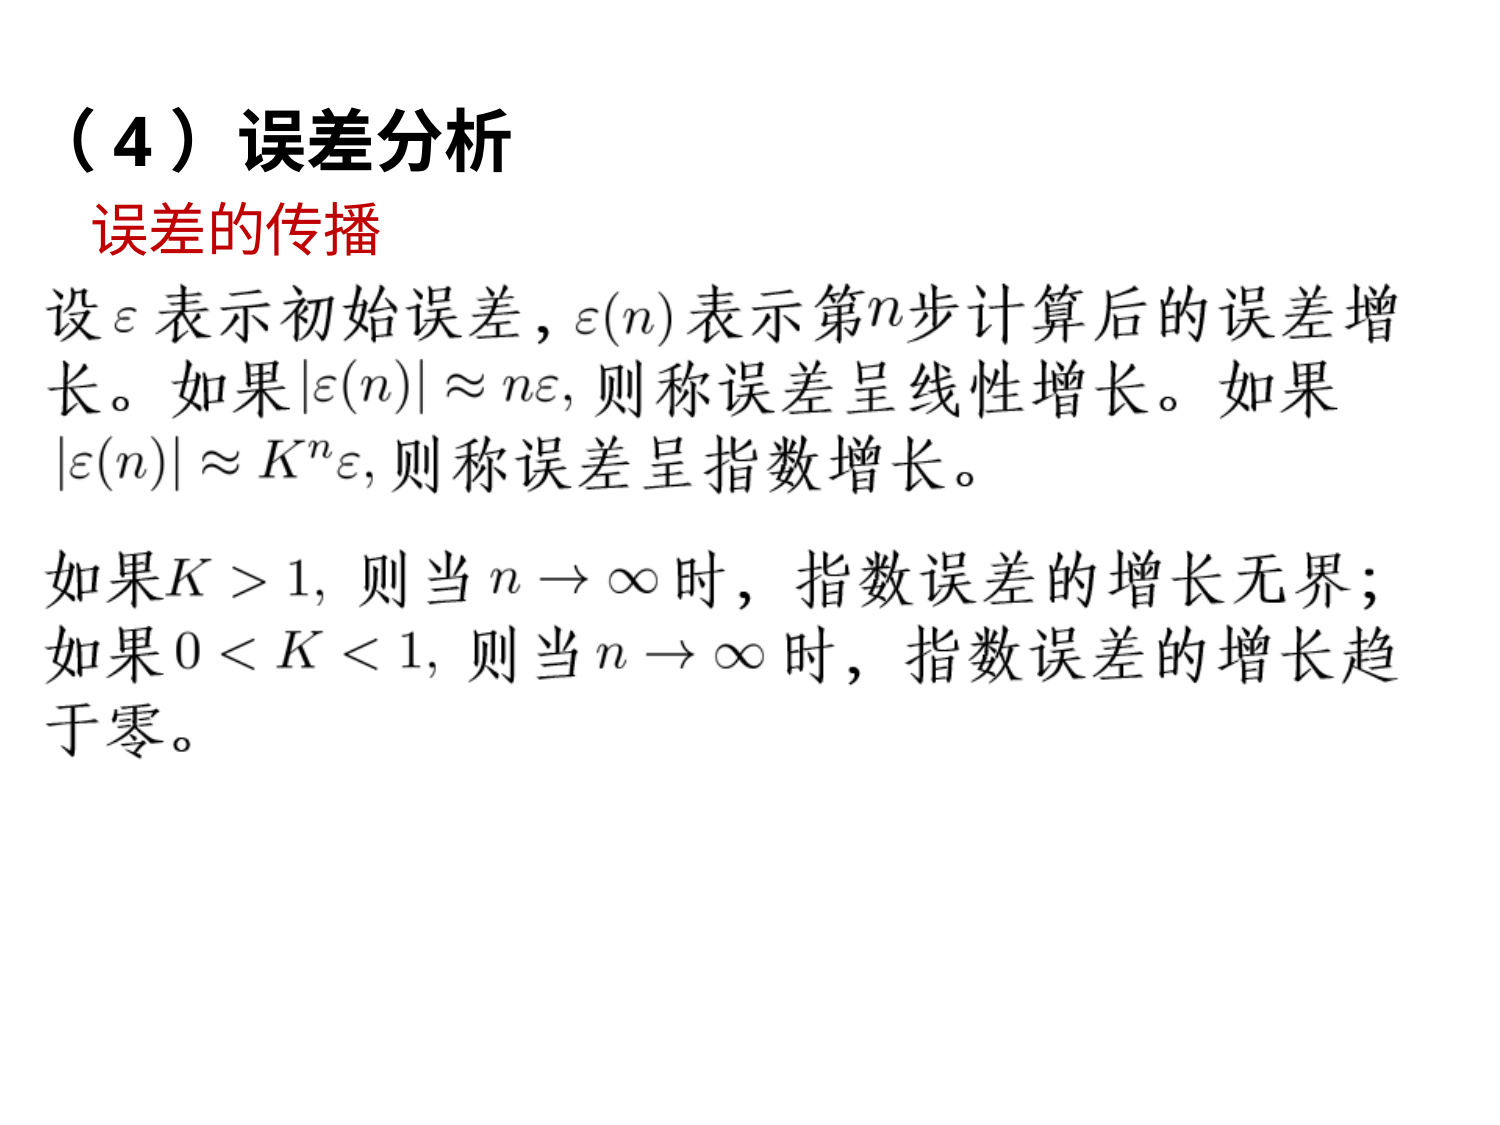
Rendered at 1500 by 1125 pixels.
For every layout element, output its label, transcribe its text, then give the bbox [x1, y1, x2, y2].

picture [29, 262, 1408, 507]
text_box 误差的传播 [64, 185, 408, 262]
text_box （4）误差分析 [0, 90, 654, 188]
picture [38, 523, 1408, 777]
